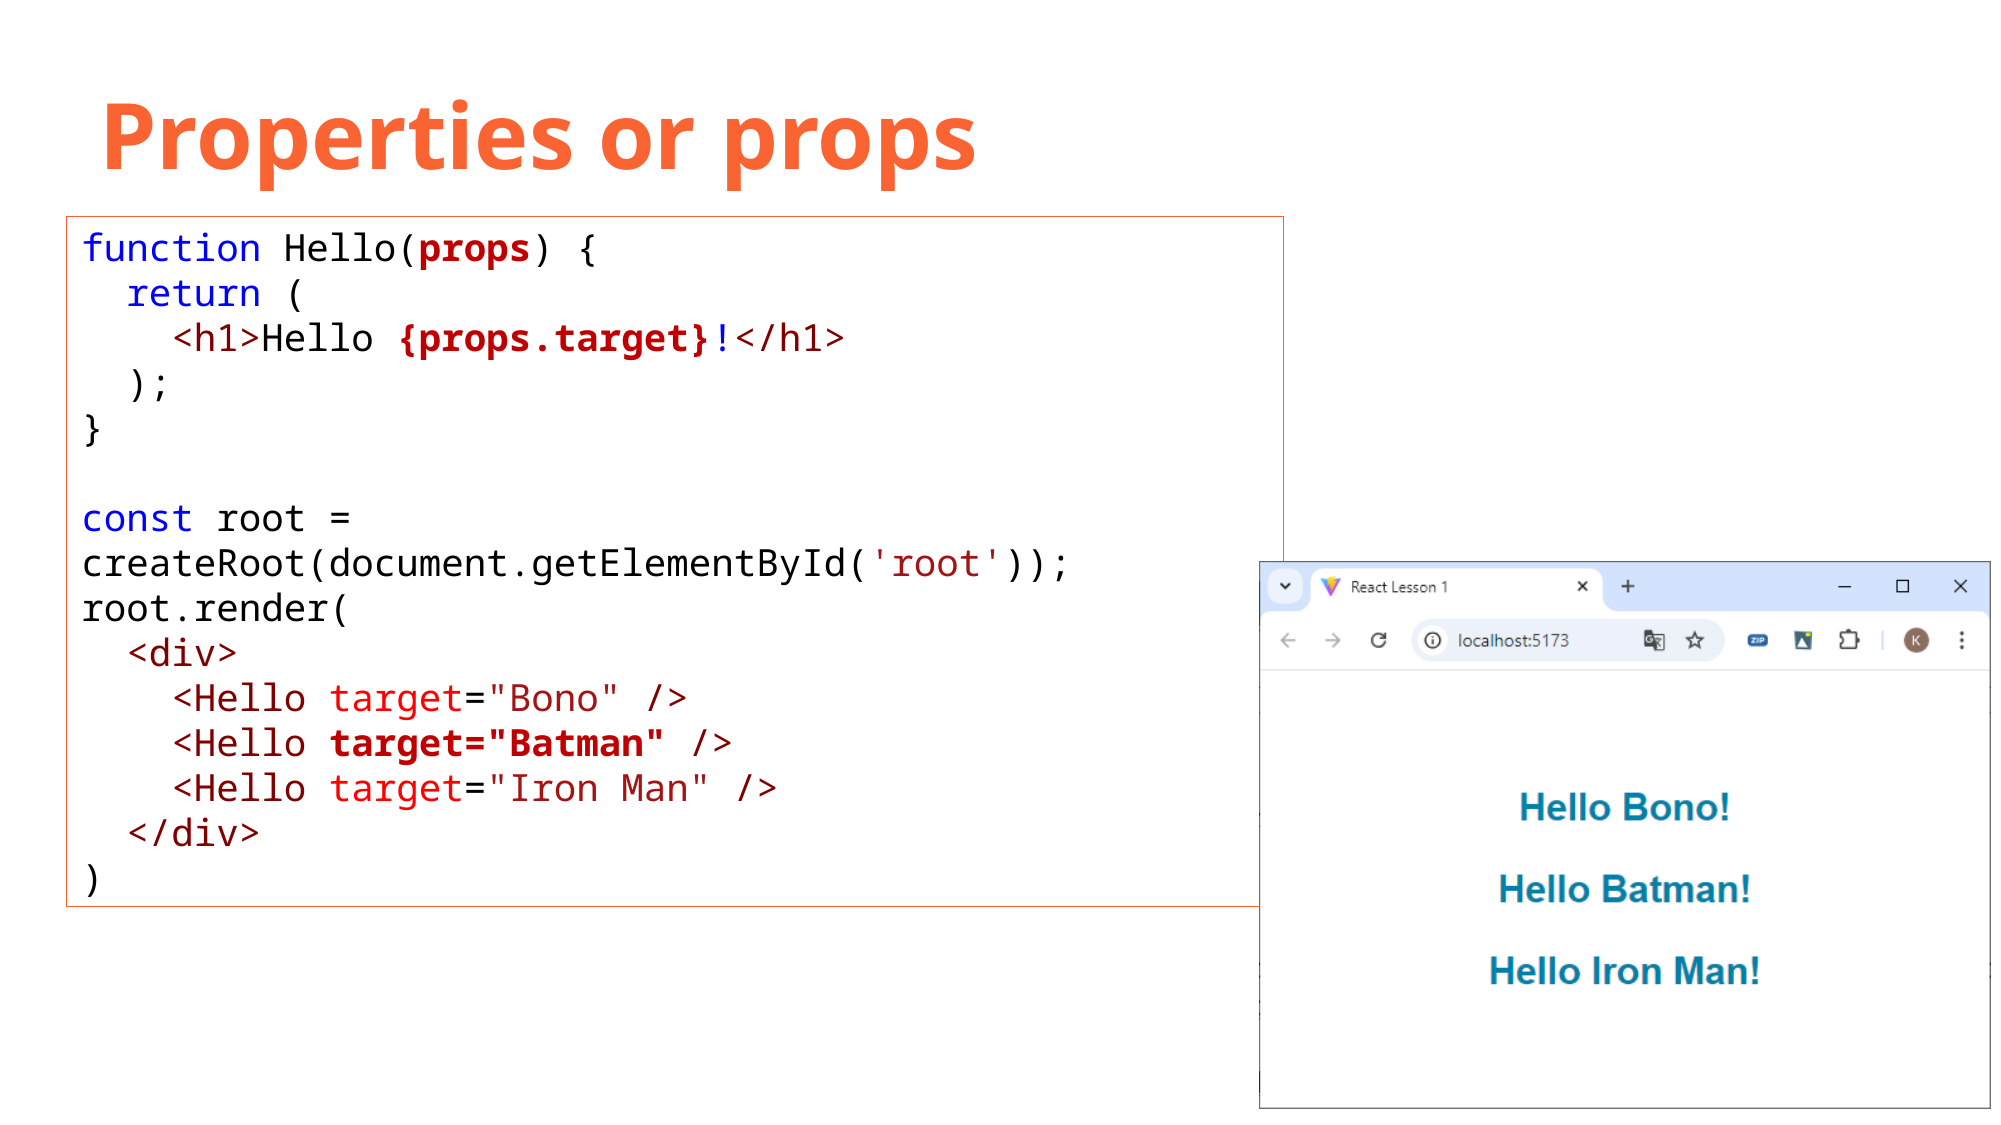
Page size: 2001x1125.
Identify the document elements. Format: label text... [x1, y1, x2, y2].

text_box function Hello(props) { return ( <h1>Hello {props.target}!</h1> ); } const root = createRoot(document.getElementById('root')); root.render( <div> <Hello target="Bono" /> <Hello target="Batman" /> <Hello target="Iron Man" /> </div> ) [66, 216, 1284, 907]
picture [1259, 561, 1991, 1109]
title Properties or props [84, 49, 1916, 233]
